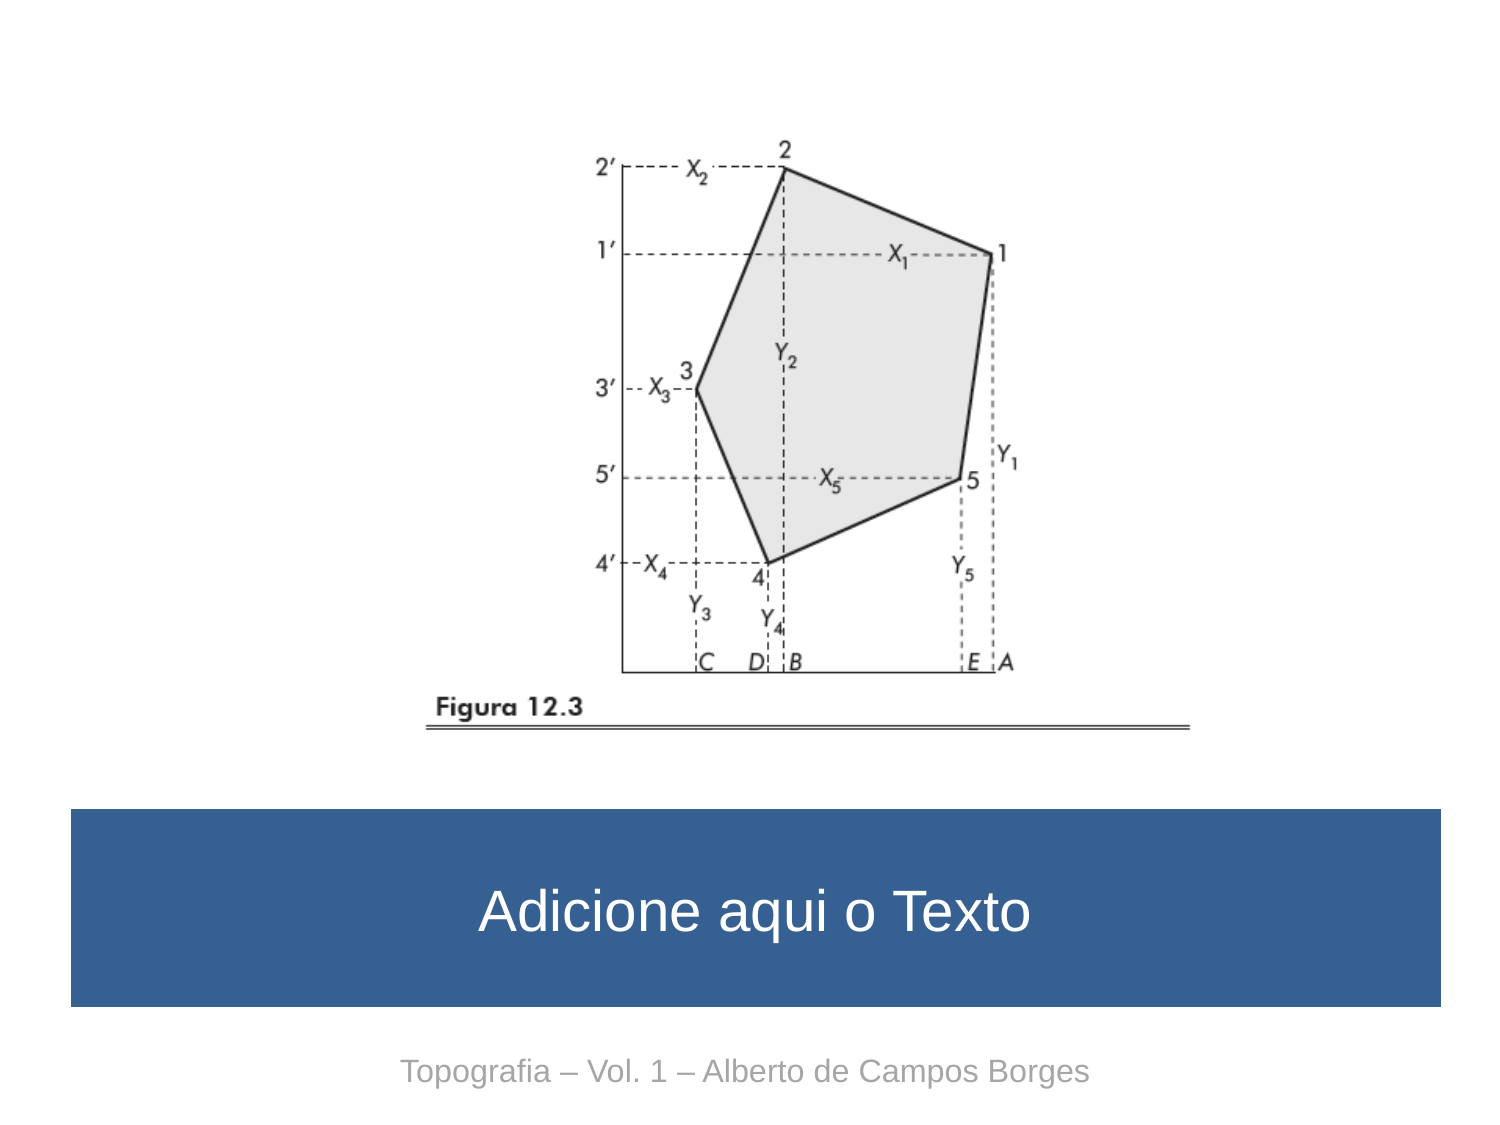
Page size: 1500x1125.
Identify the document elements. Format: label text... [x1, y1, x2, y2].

text_box Adicione aqui o Texto [70, 808, 1442, 1008]
picture [395, 130, 1198, 741]
footer Topografia – Vol. 1 – Alberto de Campos Borges [0, 1042, 1500, 1103]
